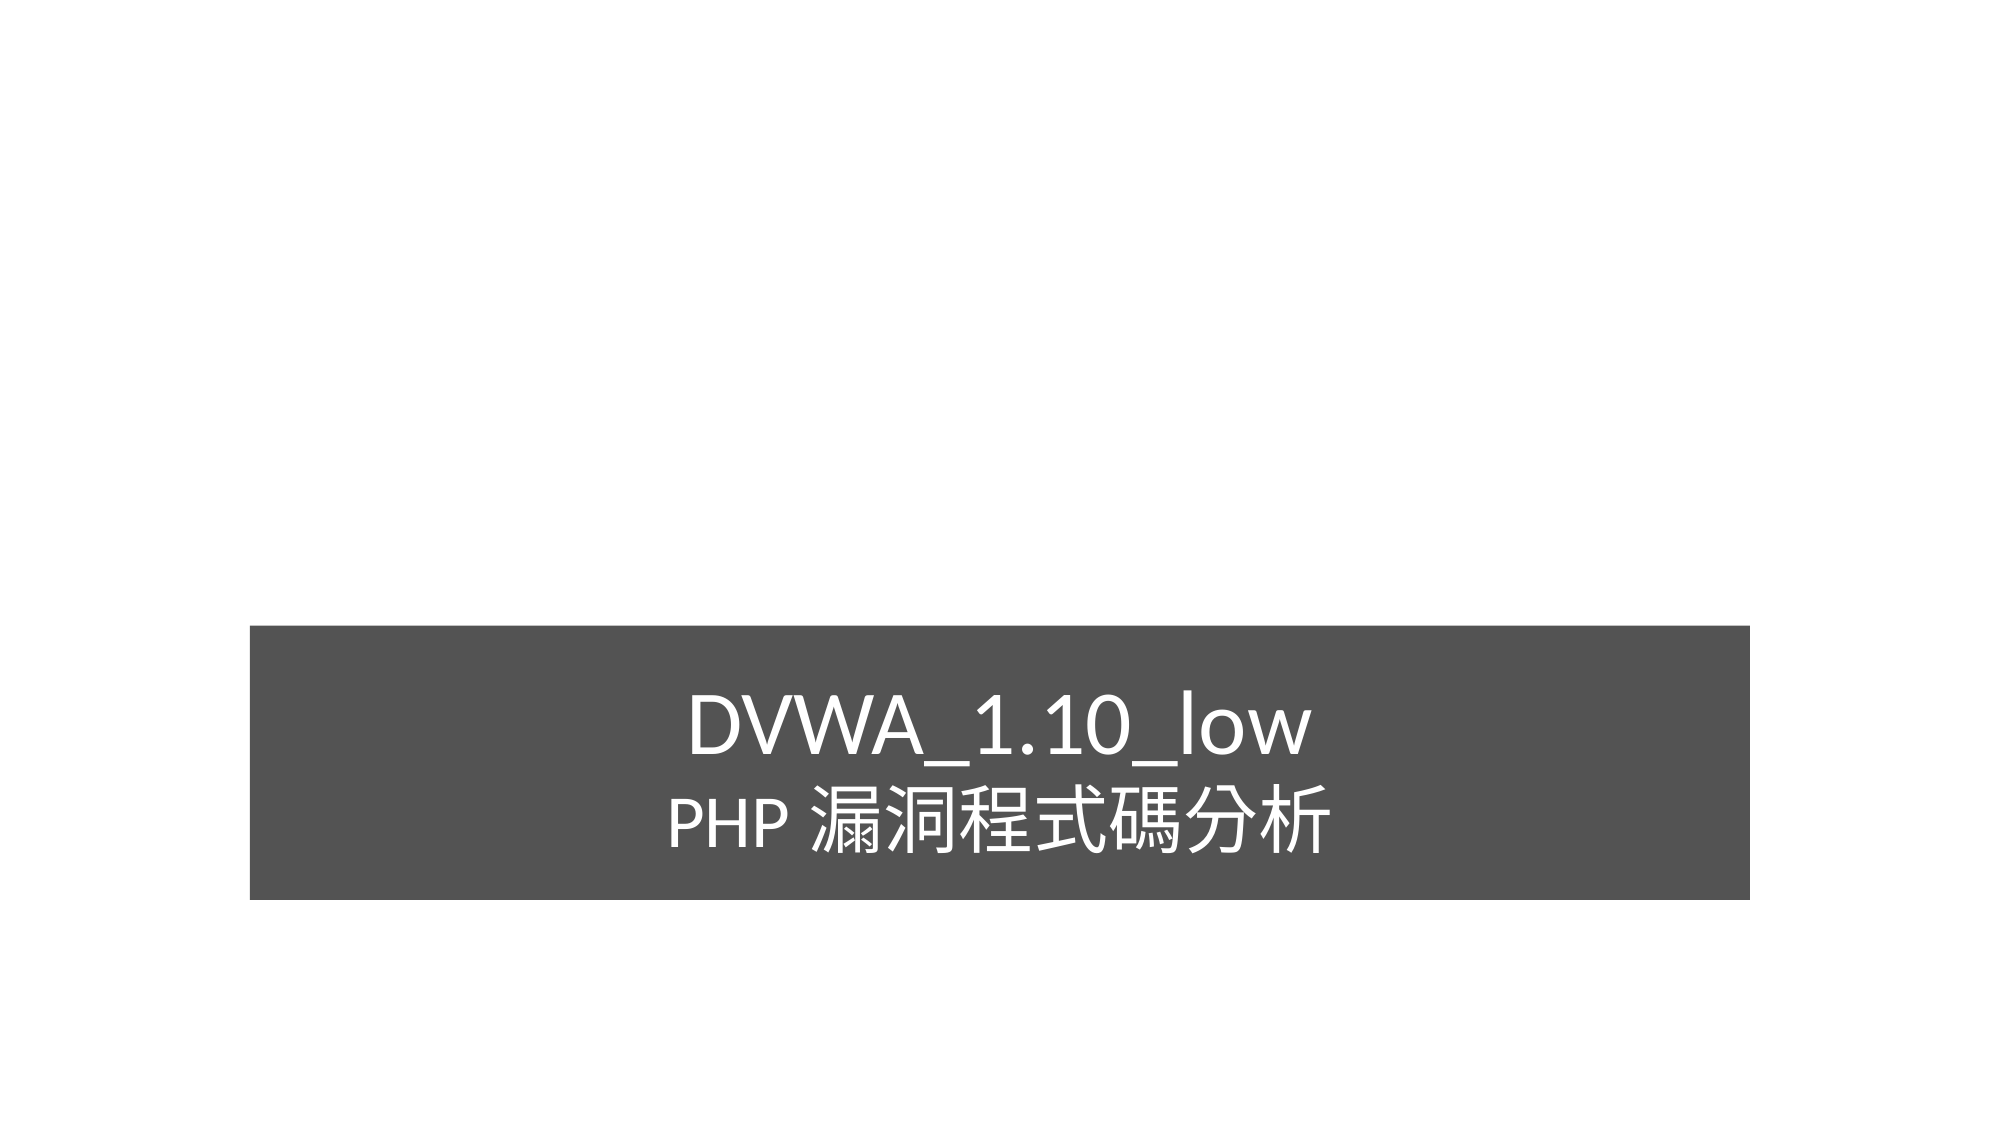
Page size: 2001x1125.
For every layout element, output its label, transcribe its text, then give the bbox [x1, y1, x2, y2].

text_box DVWA_1.10_low PHP漏洞程式碼分析 [249, 625, 1751, 901]
